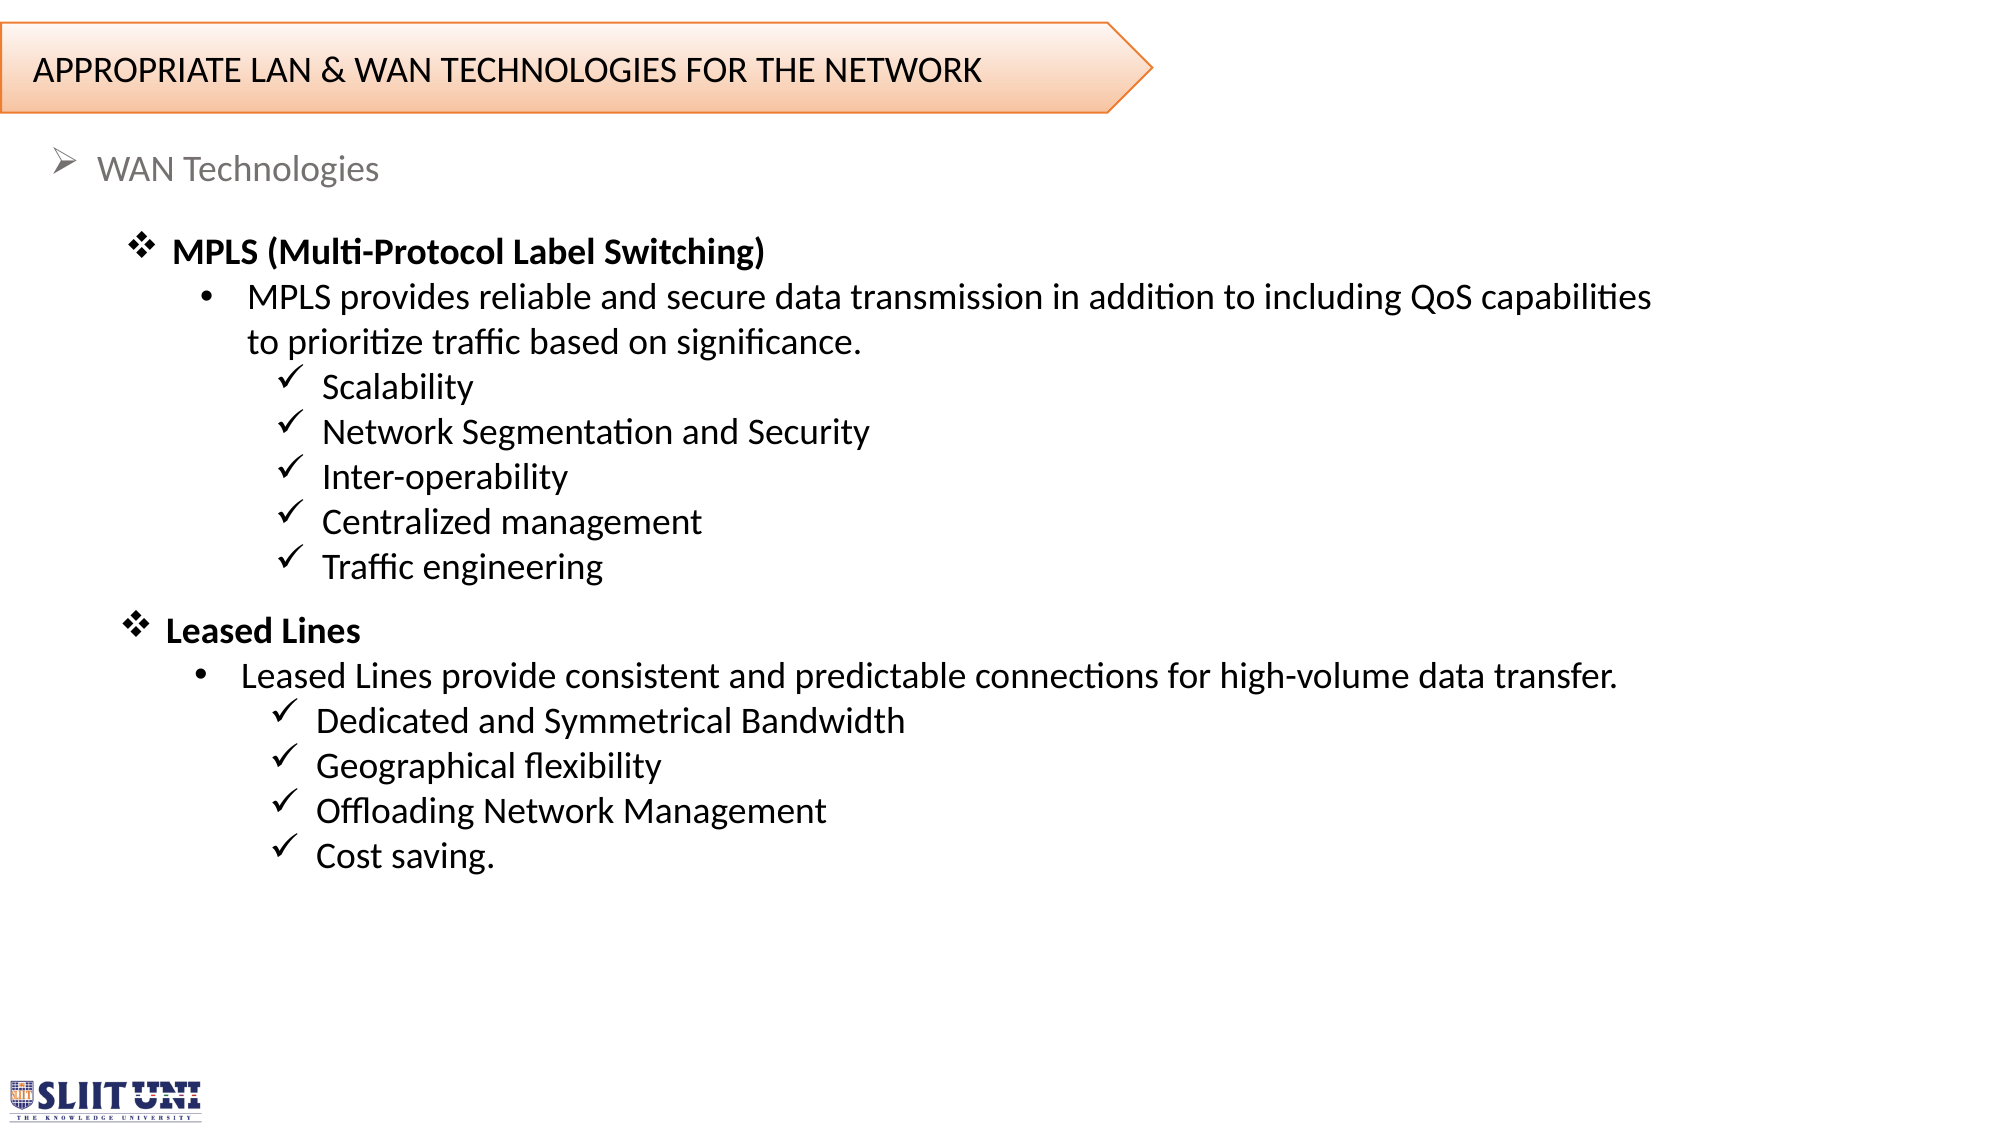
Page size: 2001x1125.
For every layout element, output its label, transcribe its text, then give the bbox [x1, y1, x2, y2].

text_box WAN Technologies [35, 136, 397, 197]
text_box MPLS (Multi-Protocol Label Switching) MPLS provides reliable and secure data transmission in addition to including QoS capabilities to prioritize traffic based on significance. Scalability Network Segmentation and Security Inter-operability Centralized management Traffic engineering [35, 220, 1685, 595]
text_box APPROPRIATE LAN & WAN TECHNOLOGIES FOR THE NETWORK [0, 21, 1154, 114]
picture [0, 1078, 210, 1125]
text_box Leased Lines Leased Lines provide consistent and predictable connections for high-volume data transfer. Dedicated and Symmetrical Bandwidth Geographical flexibility Offloading Network Management Cost saving. [104, 598, 1686, 884]
